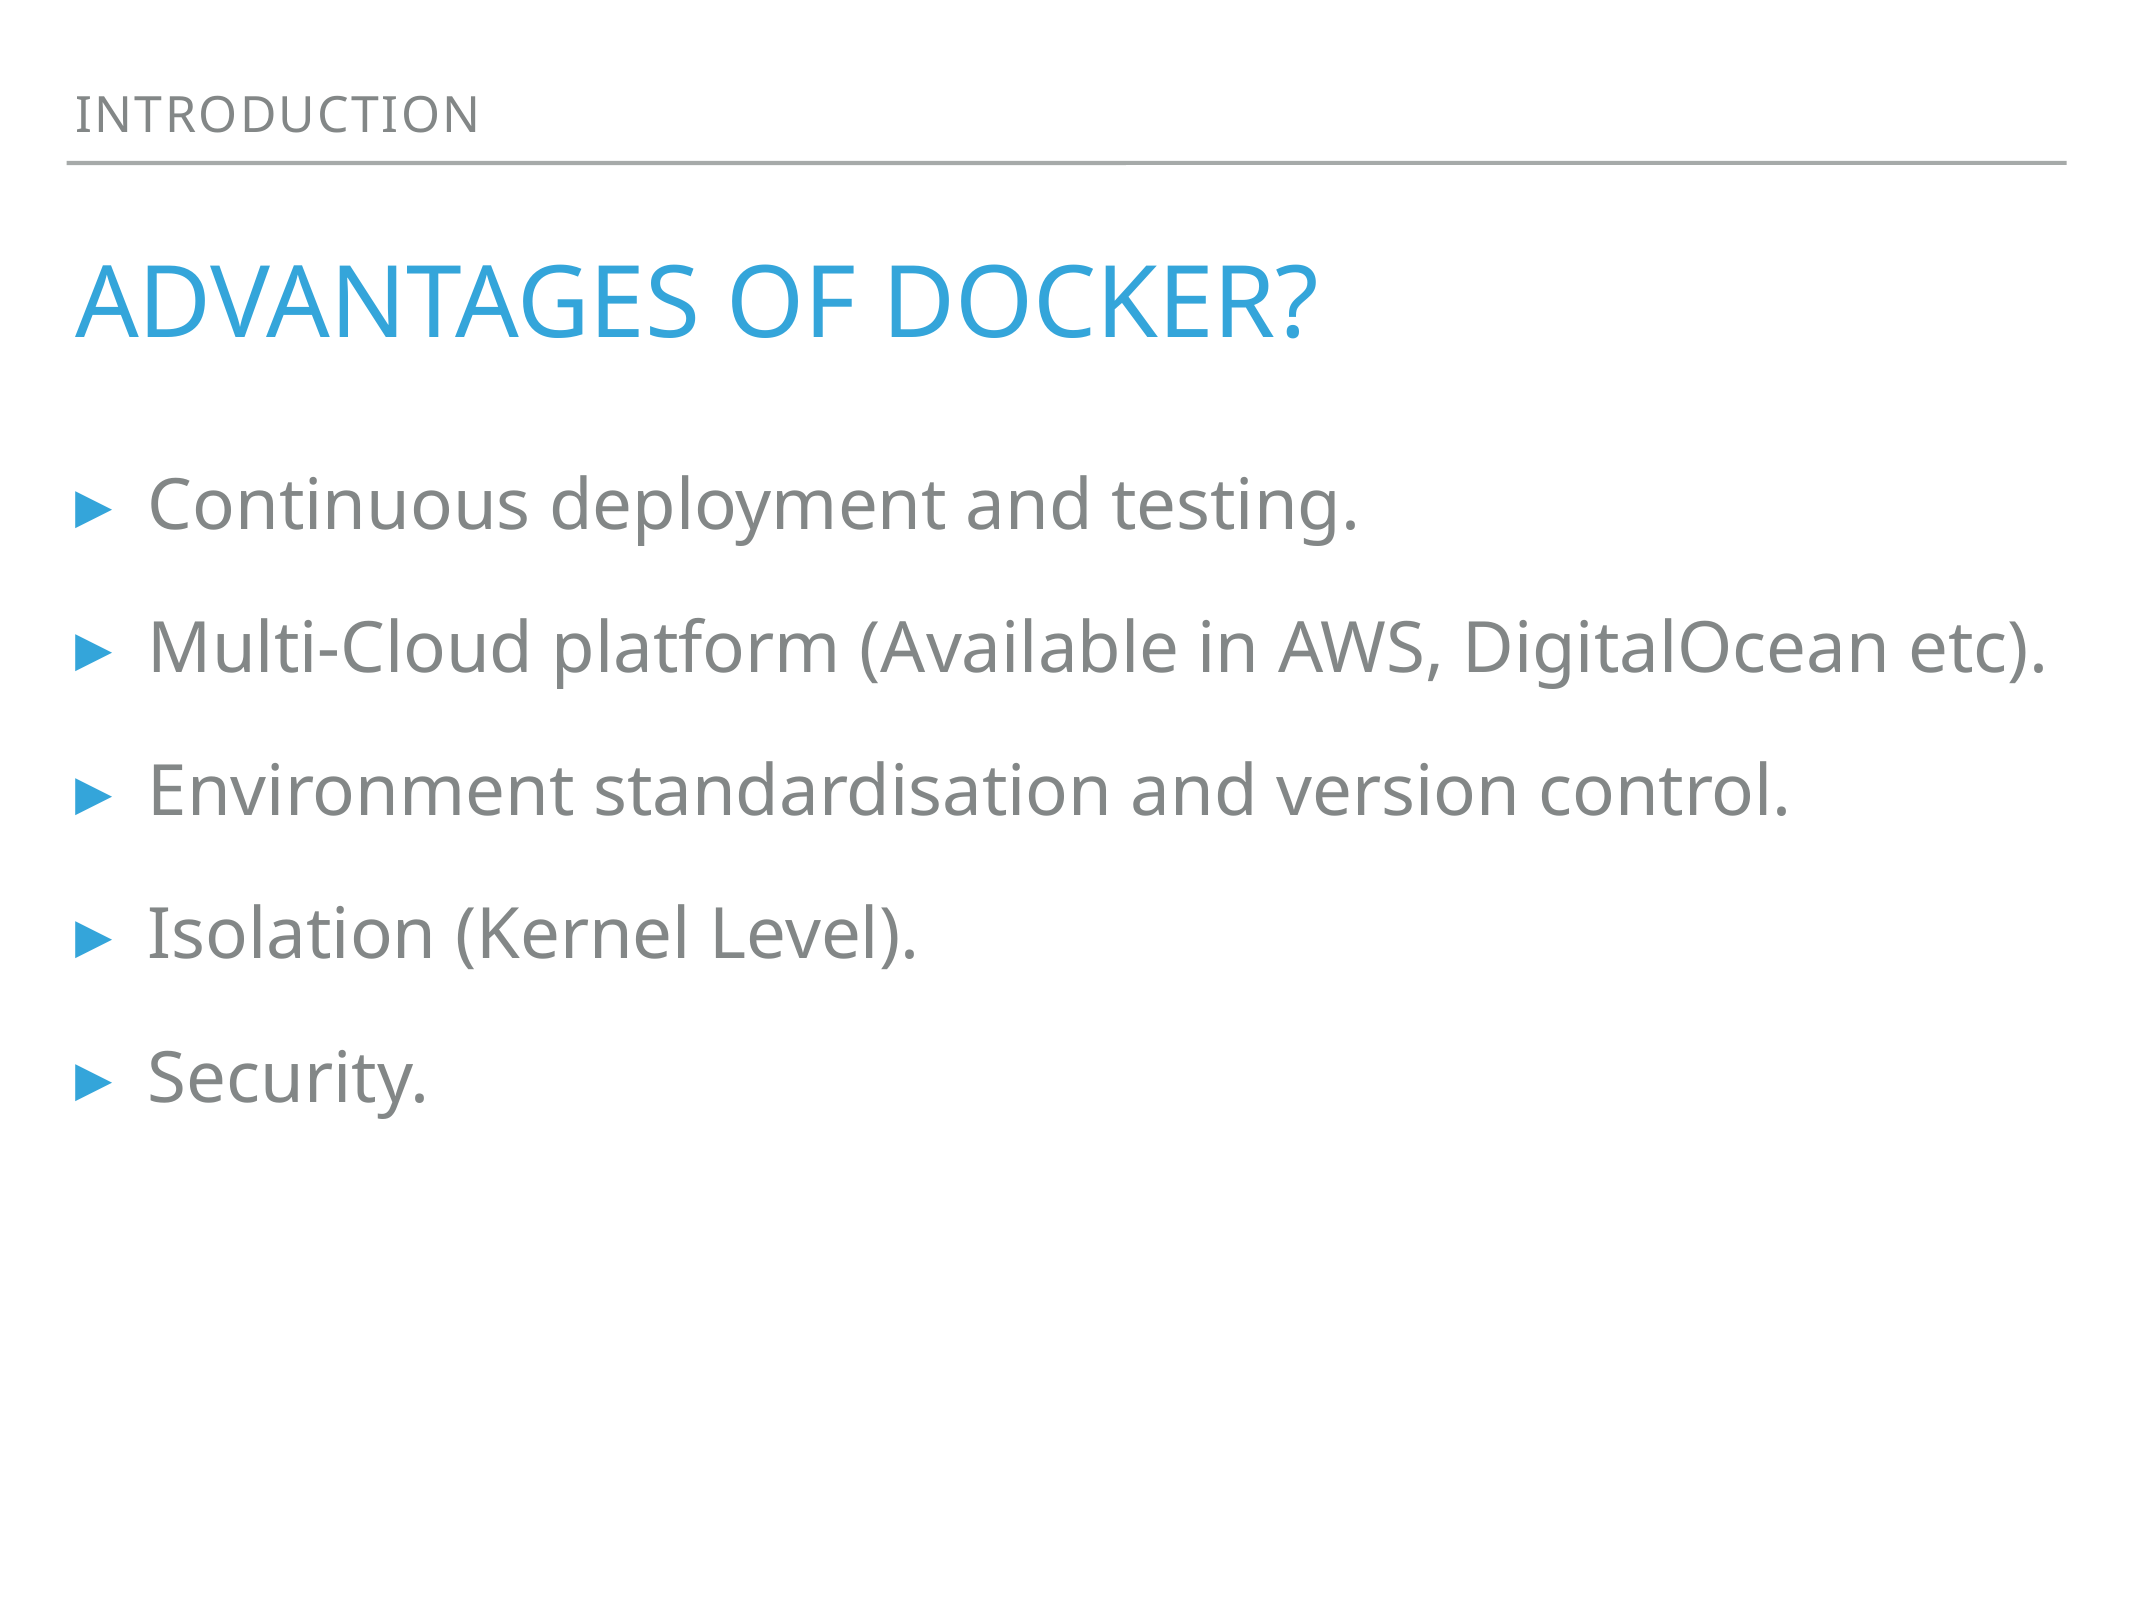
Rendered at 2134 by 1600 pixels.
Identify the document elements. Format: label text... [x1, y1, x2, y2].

title Advantages of Docker? [66, 251, 2068, 372]
list Continuous deployment and testing. Multi-Cloud platform (Available in AWS, DigitalOcean etc). Environment standardisation and version control. Isolation (Kernel Level). Security. [66, 449, 2068, 1453]
list Introduction [66, 74, 1901, 151]
